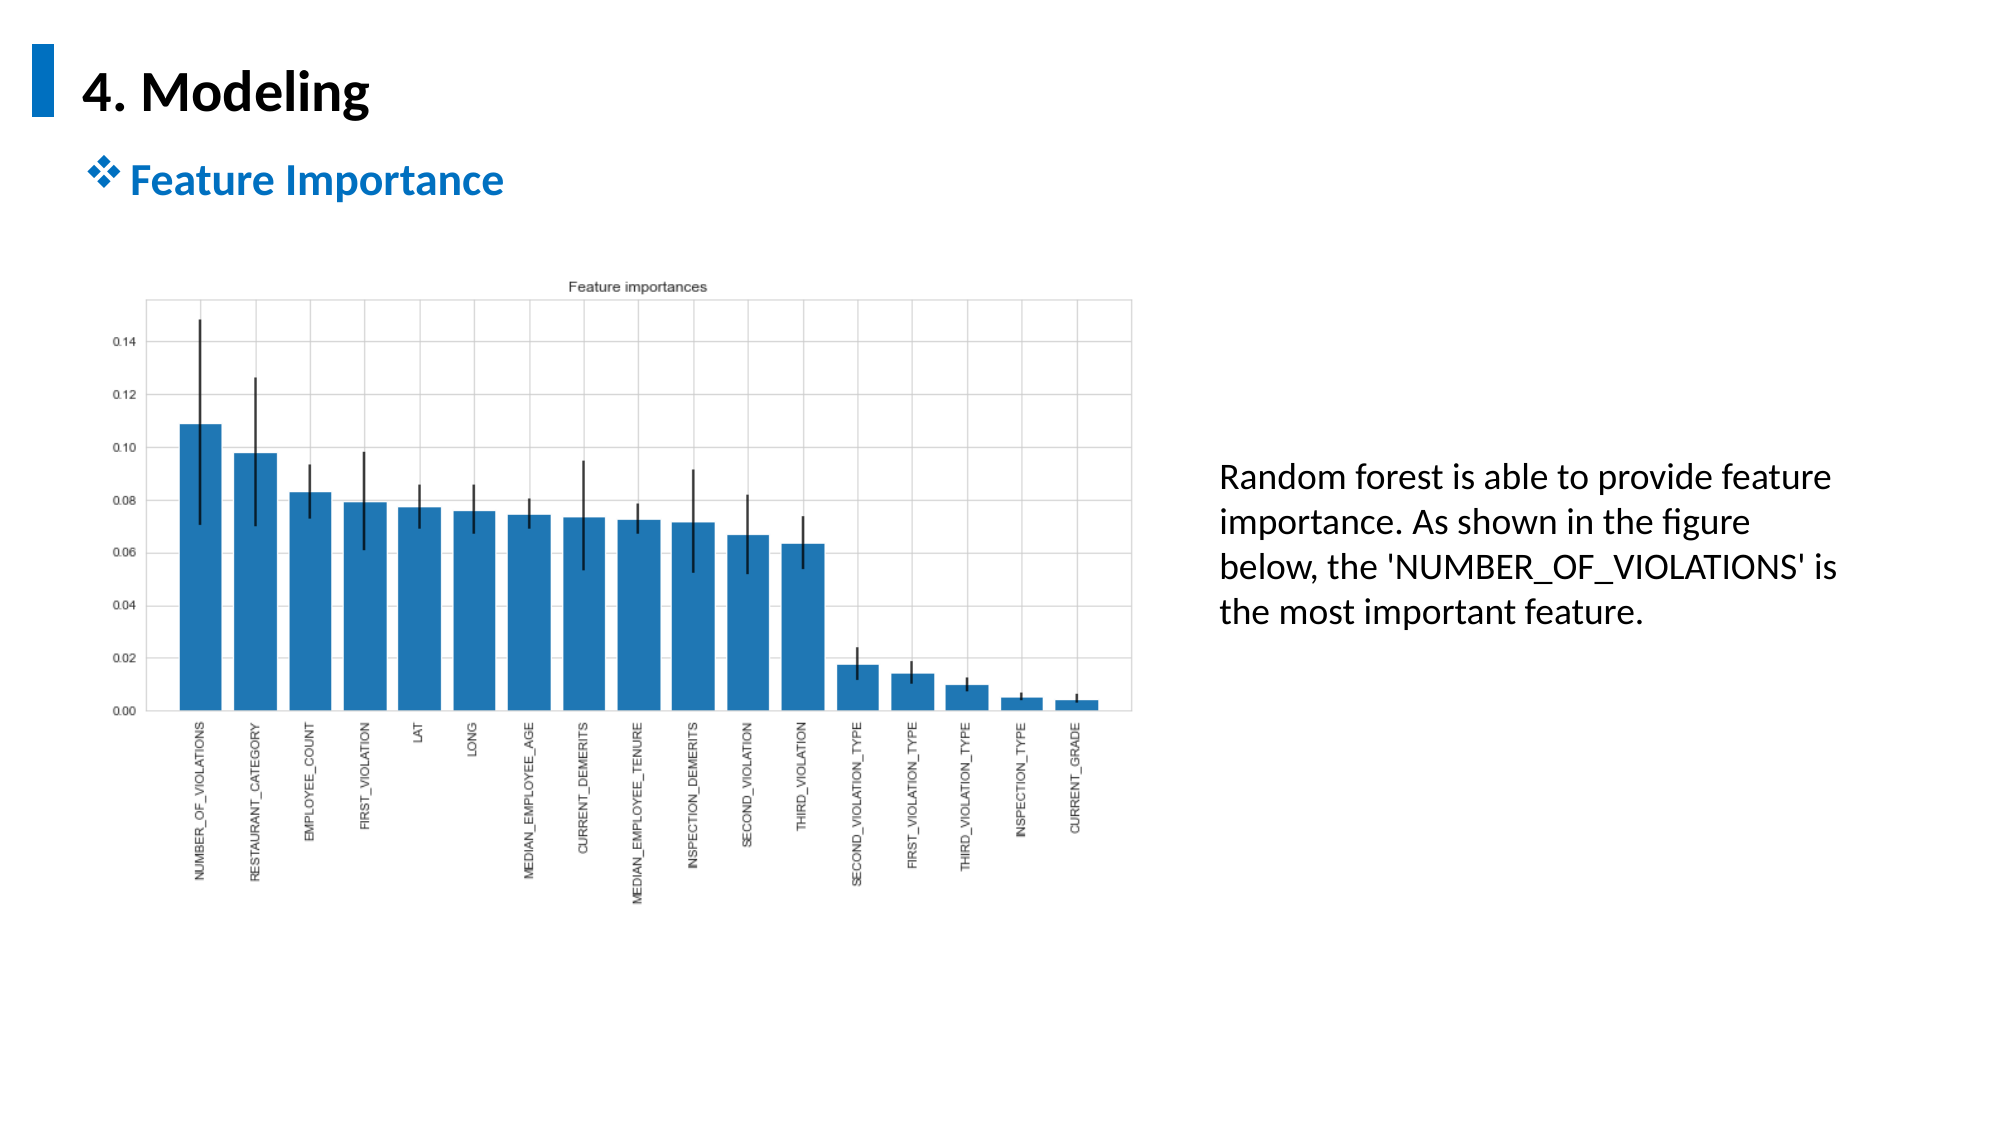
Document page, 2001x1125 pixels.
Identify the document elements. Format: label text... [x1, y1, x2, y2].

picture [103, 272, 1140, 912]
text_box Random forest is able to provide feature importance. As shown in the figure below, the 'NUMBER_OF_VIOLATIONS' is the most important feature. [1204, 444, 1868, 640]
text_box [32, 44, 54, 117]
text_box Feature Importance [68, 142, 520, 213]
text_box 4. Modeling [67, 45, 386, 130]
